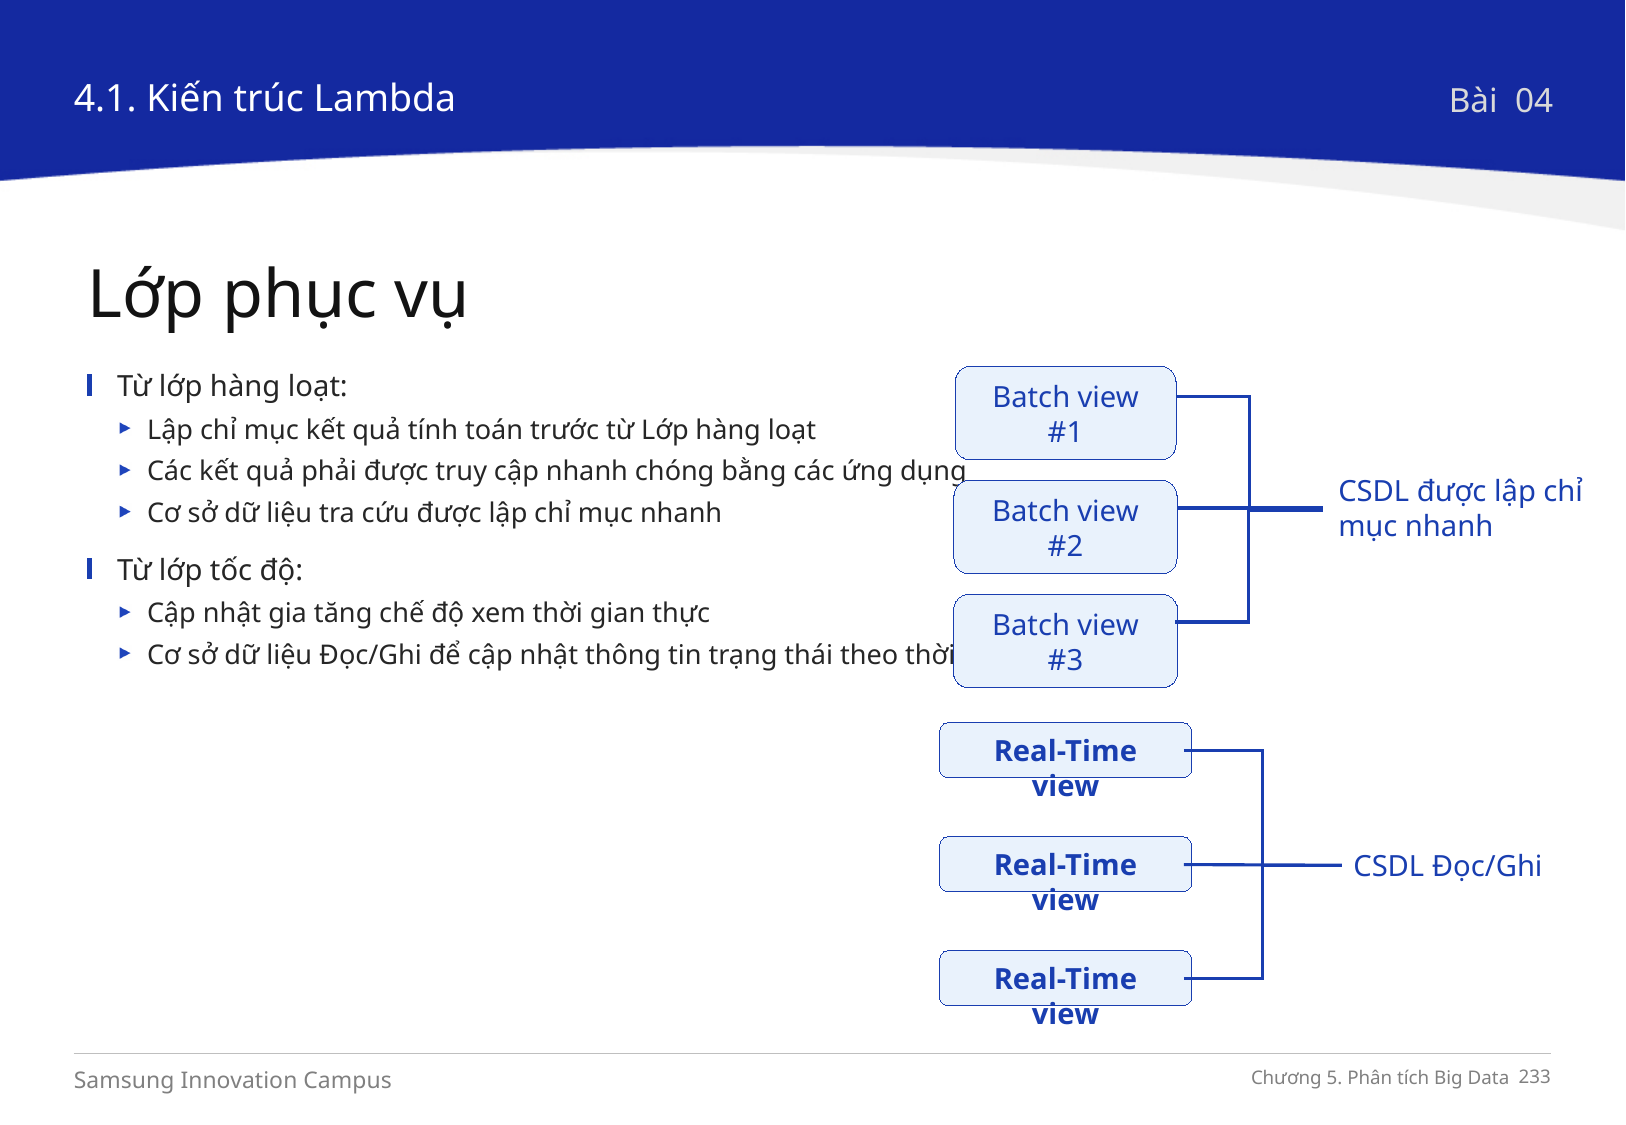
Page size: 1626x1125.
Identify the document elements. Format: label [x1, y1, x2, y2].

list [73, 73, 1396, 119]
text_box [947, 366, 1604, 1007]
list [1423, 79, 1554, 120]
list [87, 249, 1531, 331]
list [87, 365, 1531, 516]
picture [0, 0, 1625, 1125]
